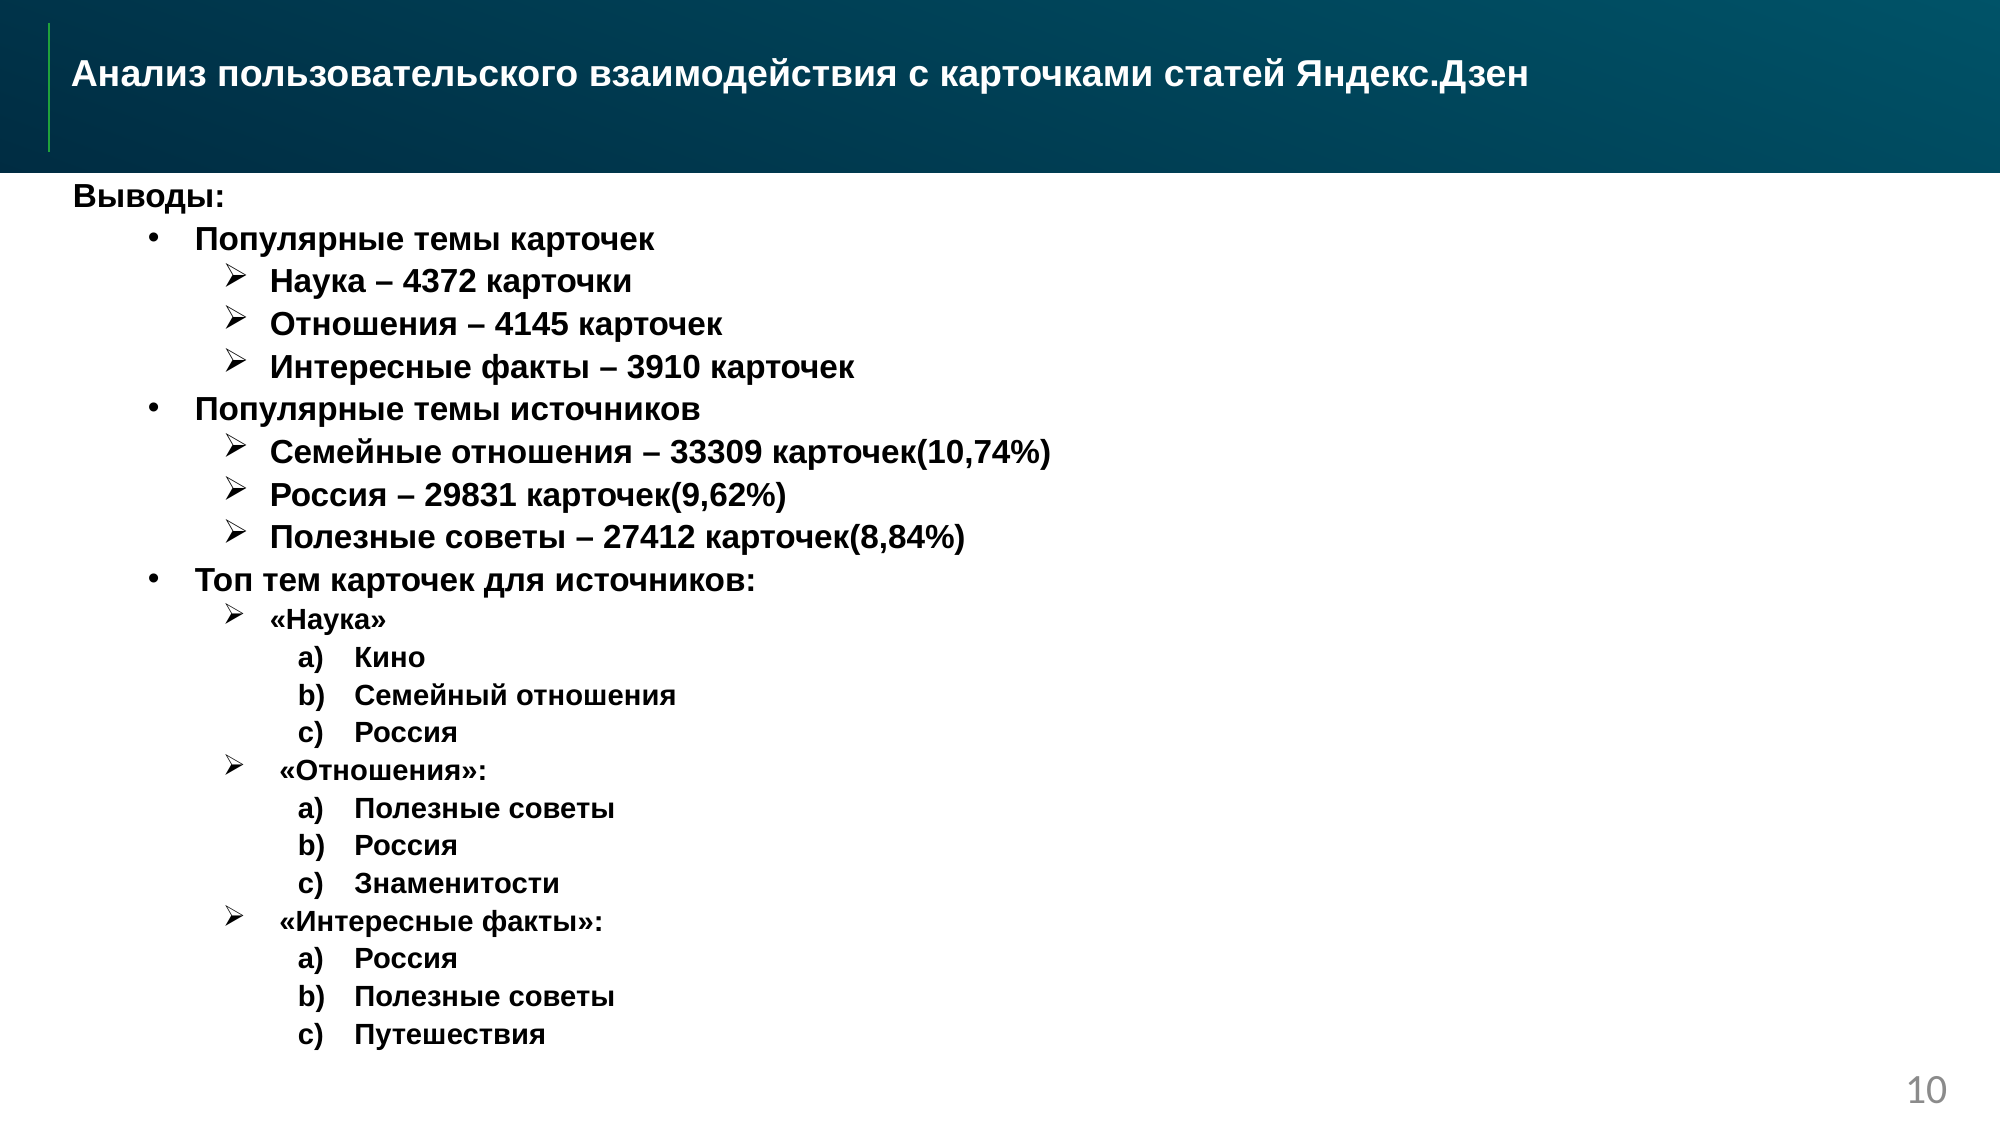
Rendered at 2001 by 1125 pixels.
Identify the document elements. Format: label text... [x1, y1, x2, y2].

text_box 10 [1845, 1054, 1963, 1115]
text_box [0, 0, 2000, 174]
text_box Выводы: Популярные темы карточек Наука – 4372 карточки Отношения – 4145 карточек Интересные факты – 3910 карточек Популярные темы источников Семейные отношения – 33309 карточек(10,74%) Россия – 29831 карточек(9,62%) Полезные советы – 27412 карточек(8,84%) Топ тем карточек для источников: «Наука» Кино Семейный отношения Россия «Отношения»: Полезные советы Россия Знаменитости «Интересные факты»: Россия Полезные советы Путешествия [70, 172, 1861, 1093]
text_box Анализ пользовательского взаимодействия с карточками статей Яндекс.Дзен [70, 48, 1695, 94]
